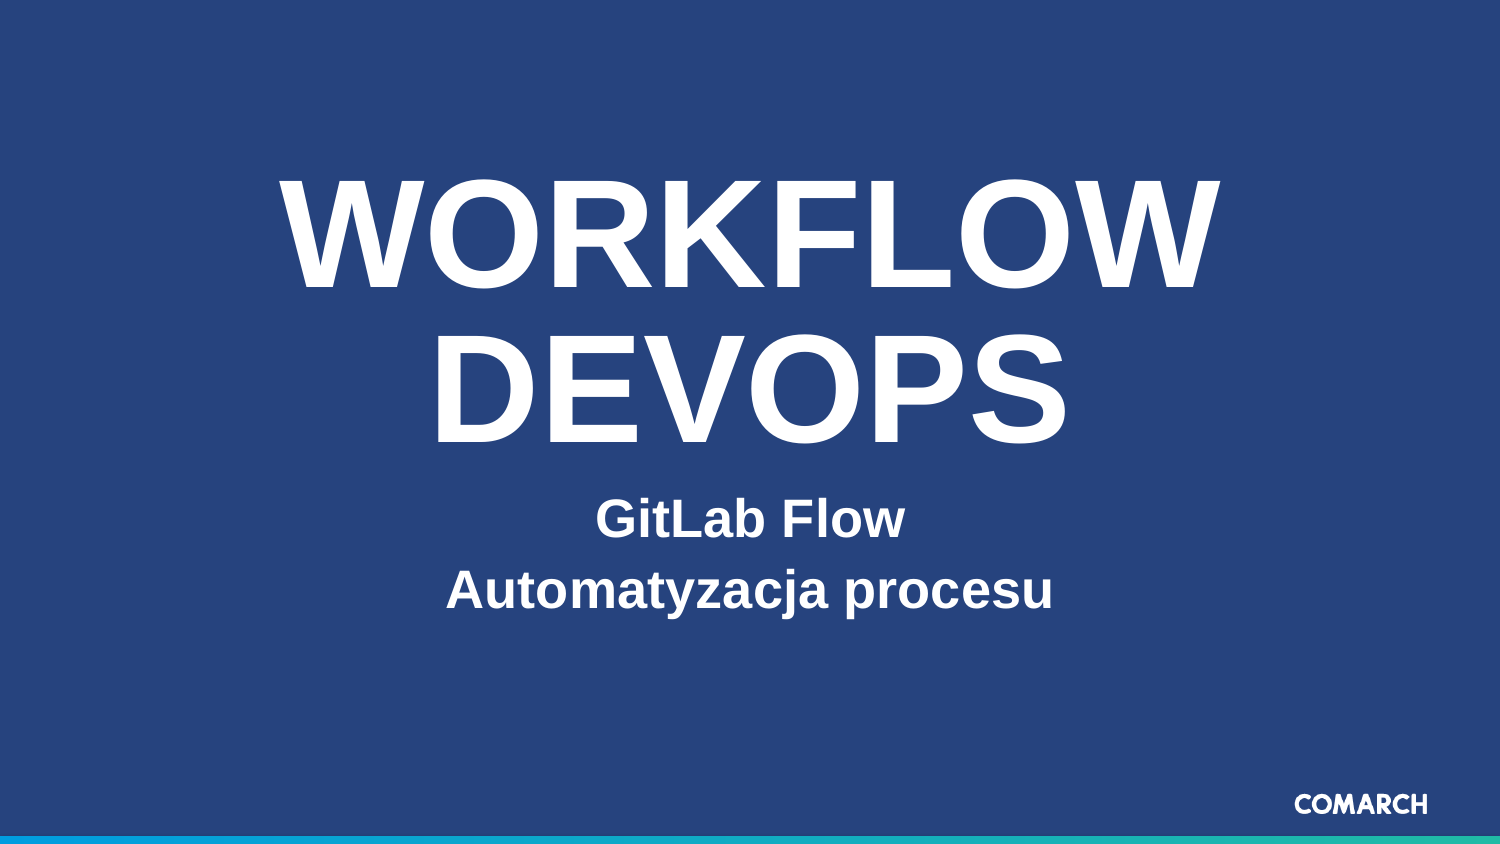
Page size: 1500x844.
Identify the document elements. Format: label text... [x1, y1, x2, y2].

list GitLab Flow Automatyzacja procesu [75, 480, 1427, 740]
picture [1294, 793, 1427, 814]
title Workflow DevOps [75, 105, 1427, 480]
